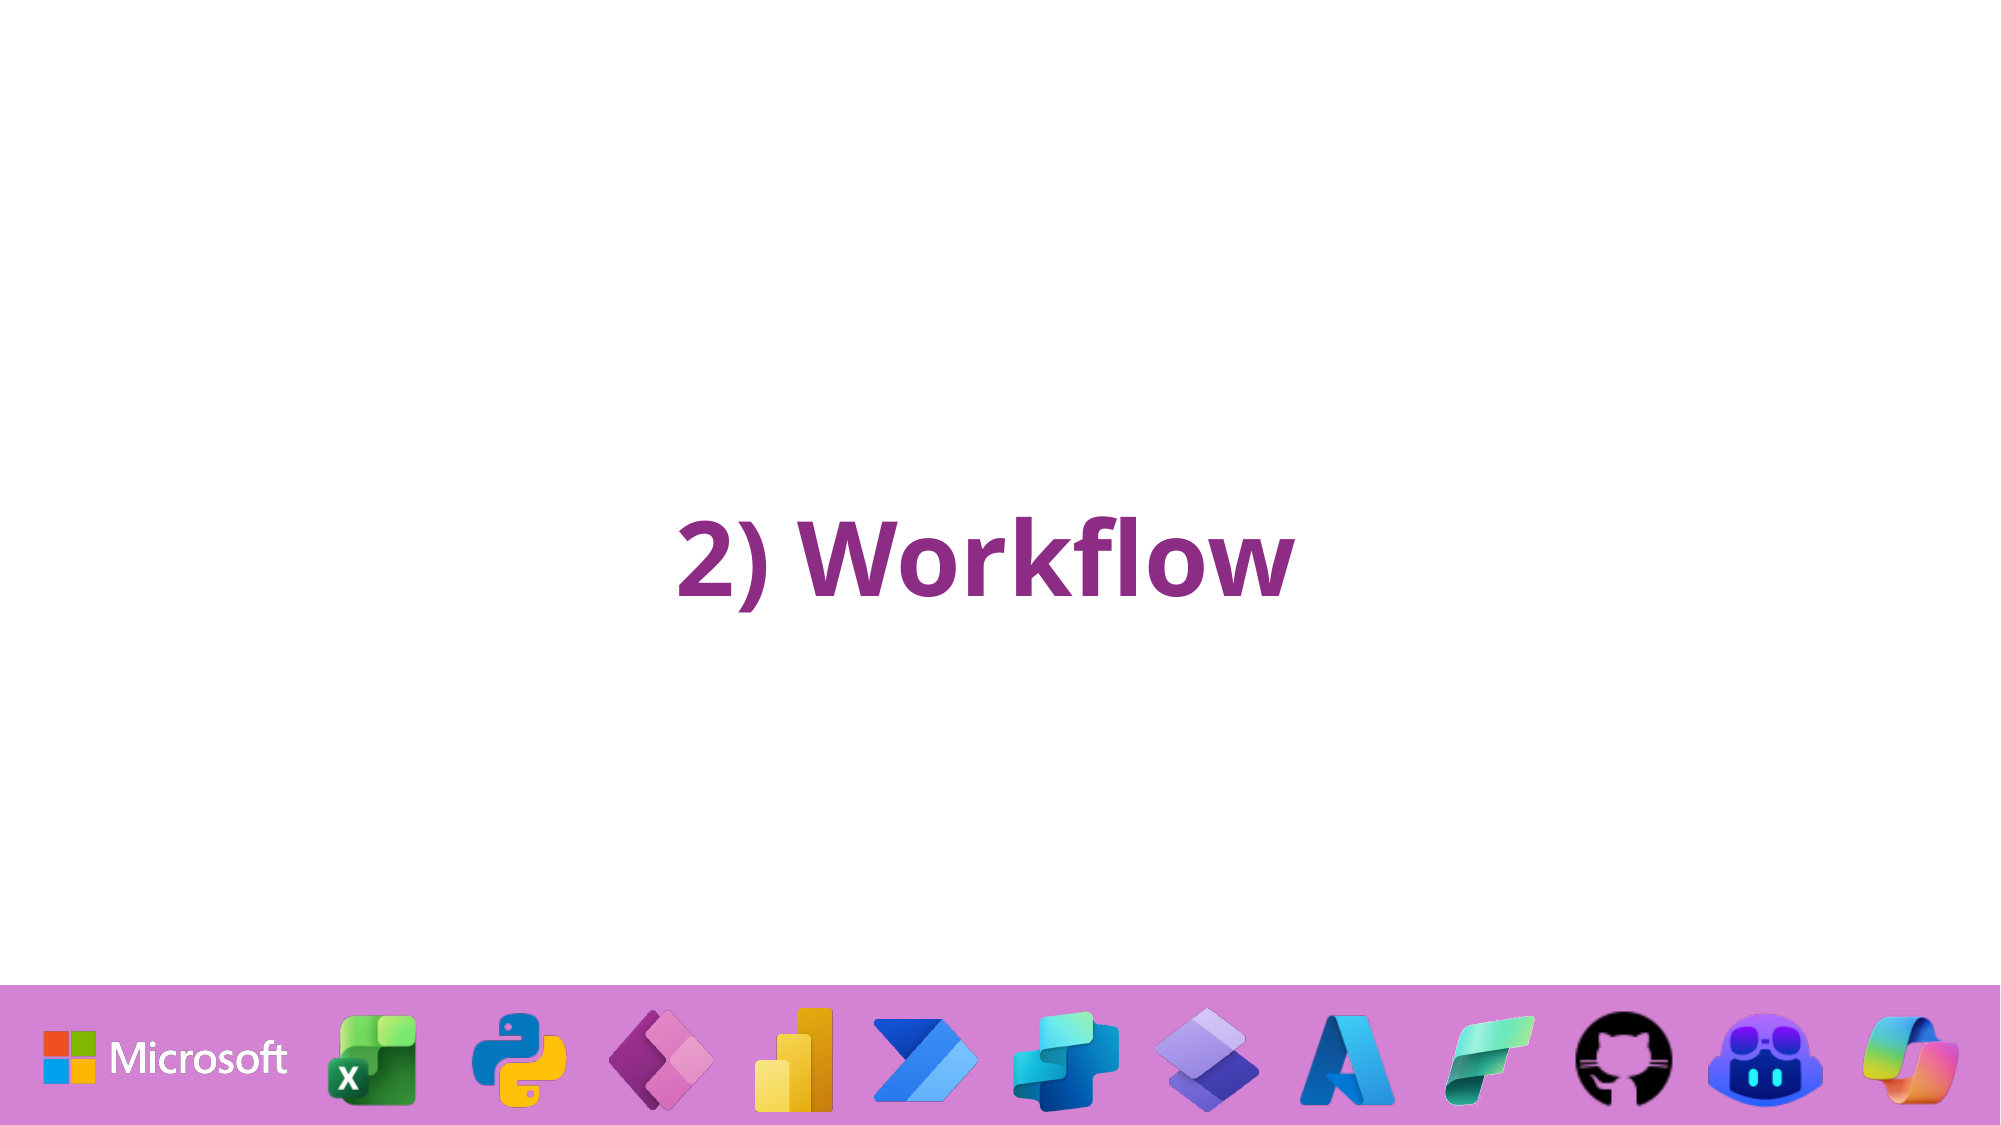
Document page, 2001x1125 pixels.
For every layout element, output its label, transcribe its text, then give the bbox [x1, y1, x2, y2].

picture [1007, 1008, 1126, 1112]
picture [1854, 1004, 1967, 1117]
picture [1436, 1007, 1543, 1114]
picture [1155, 1008, 1259, 1112]
list PD: el dinero nunca deja de rentar [136, 752, 1862, 999]
picture [1706, 1001, 1825, 1120]
title 2) Workflow [137, 413, 1863, 712]
picture [1288, 1001, 1407, 1120]
picture [742, 1008, 845, 1112]
picture [0, 980, 432, 1125]
picture [1572, 1008, 1677, 1113]
picture [874, 1008, 978, 1112]
picture [461, 1001, 580, 1120]
picture [609, 1008, 713, 1112]
